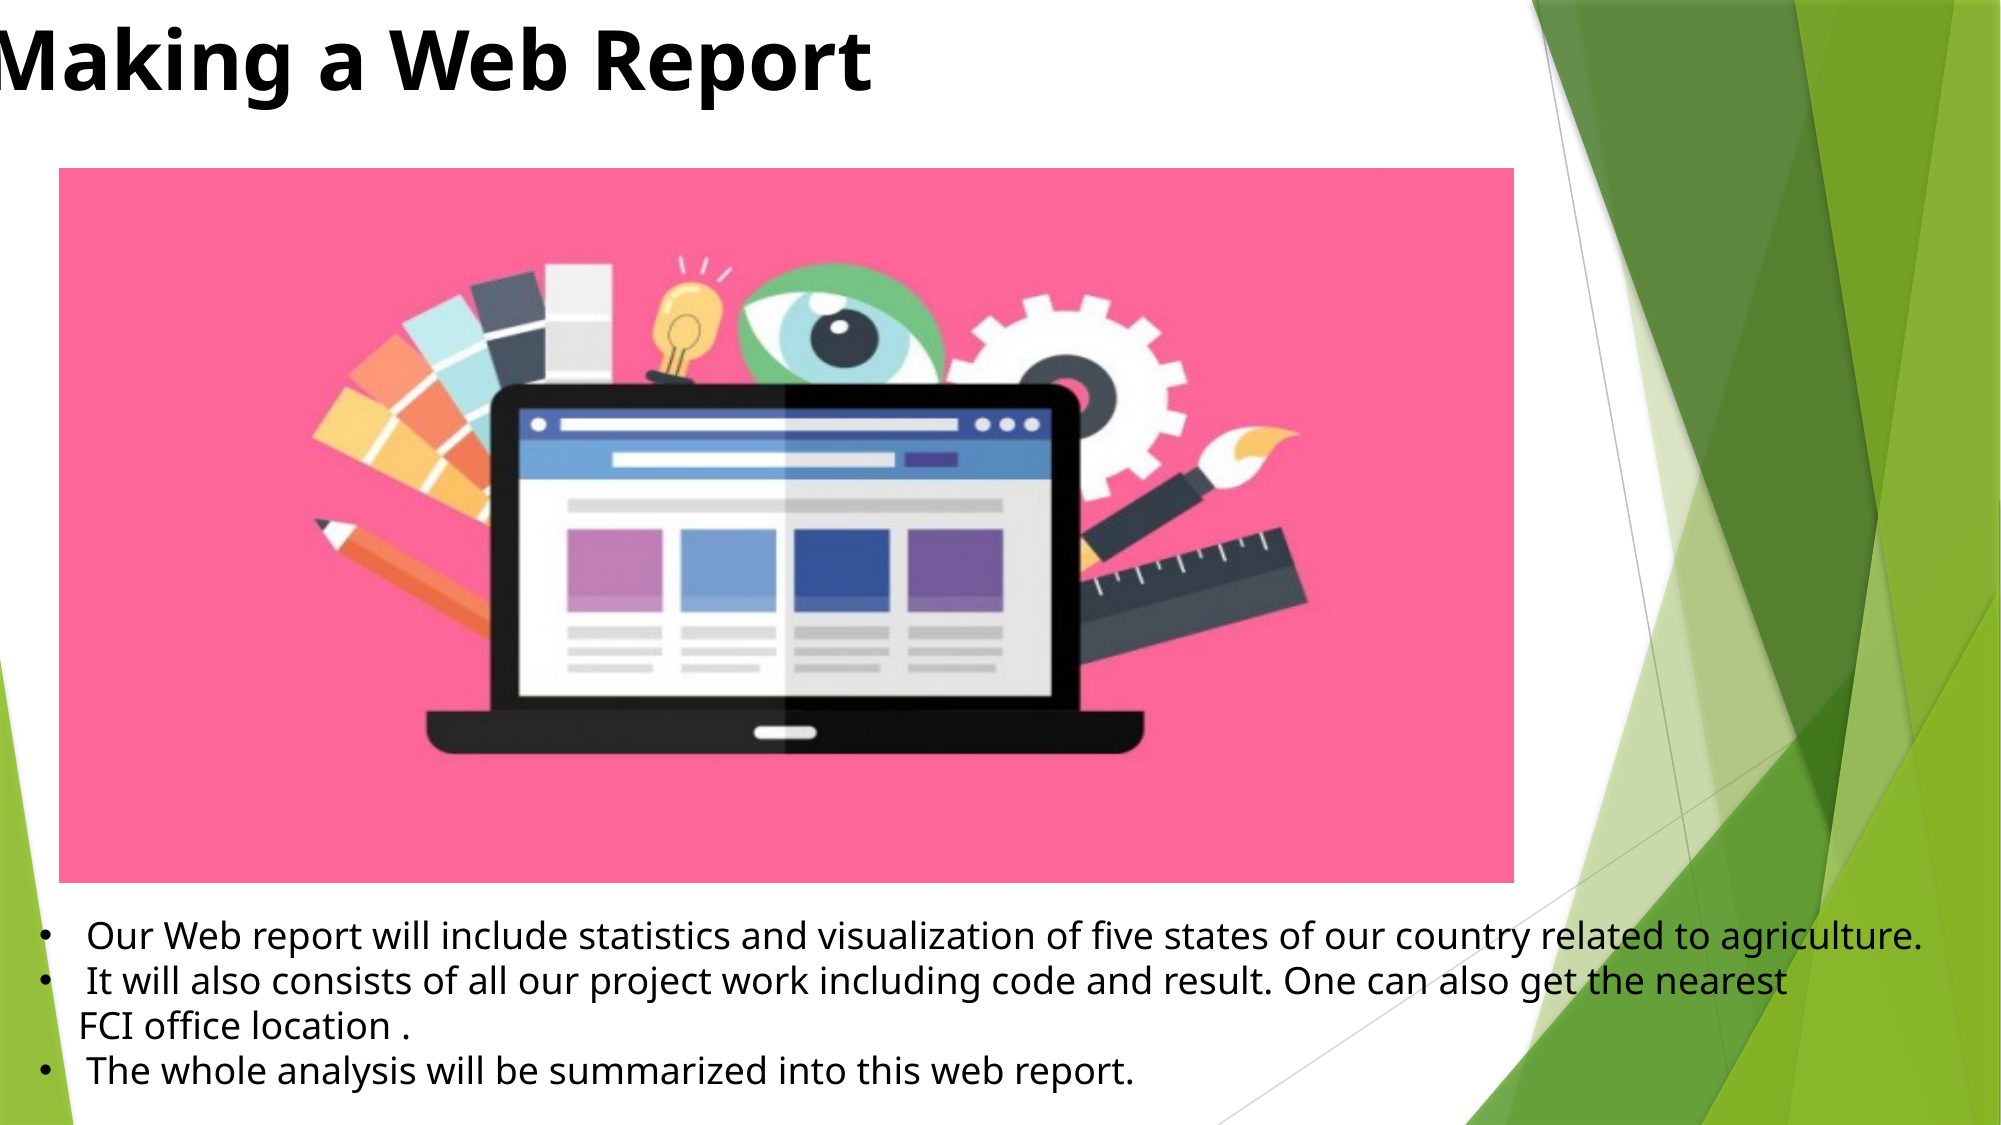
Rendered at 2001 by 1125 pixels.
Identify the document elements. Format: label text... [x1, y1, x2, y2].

text_box Our Web report will include statistics and visualization of five states of our country related to agriculture. It will also consists of all our project work including code and result. One can also get the nearest FCI office location . The whole analysis will be summarized into this web report. [24, 904, 1941, 1100]
text_box Making a Web Report [0, 0, 890, 115]
picture [58, 167, 1514, 883]
